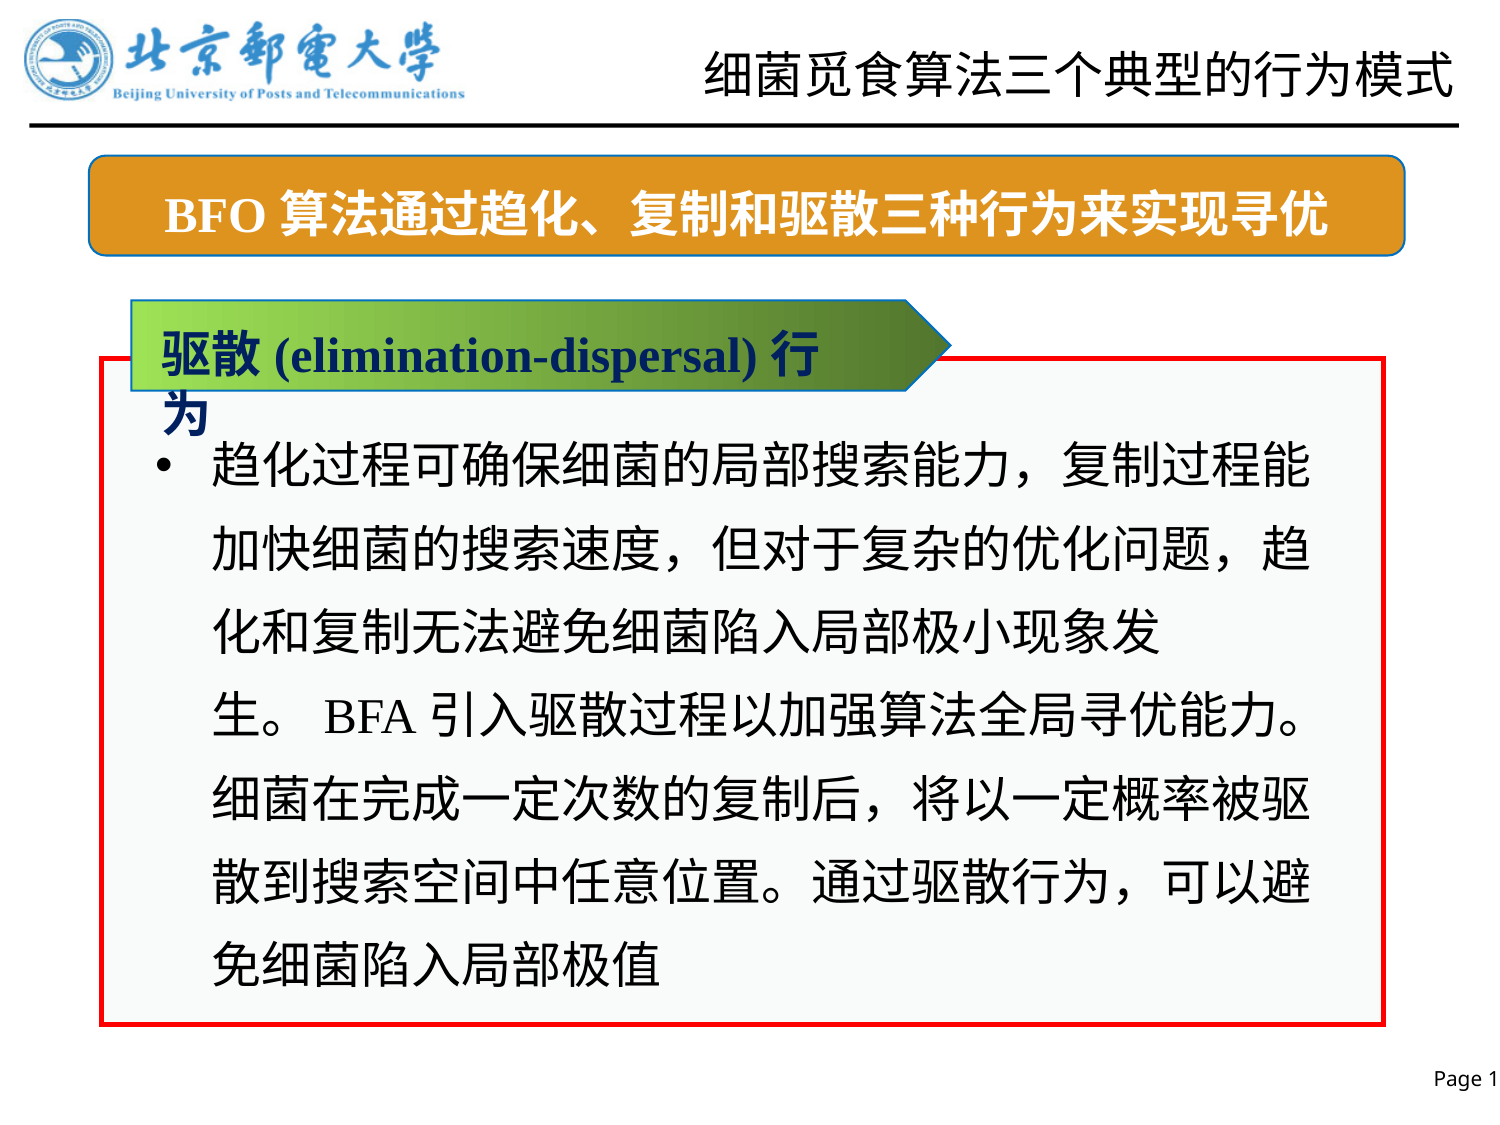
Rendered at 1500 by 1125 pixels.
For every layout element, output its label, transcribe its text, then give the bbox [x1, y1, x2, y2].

picture [23, 19, 467, 102]
text_box 趋化过程可确保细菌的局部搜索能力，复制过程能加快细菌的搜索速度，但对于复杂的优化问题，趋化和复制无法避免细菌陷入局部极小现象发生。BFA引入驱散过程以加强算法全局寻优能力。细菌在完成一定次数的复制后，将以一定概率被驱散到搜索空间中任意位置。通过驱散行为，可以避免细菌陷入局部极值 [140, 402, 1356, 1001]
text_box [100, 357, 1385, 1025]
text_box BFO算法通过趋化、复制和驱散三种行为来实现寻优 [87, 154, 1406, 257]
title 细菌觅食算法三个典型的行为模式 [530, 16, 1469, 130]
text_box 驱散(elimination-dispersal)行为 [147, 315, 877, 450]
text_box [130, 299, 952, 392]
